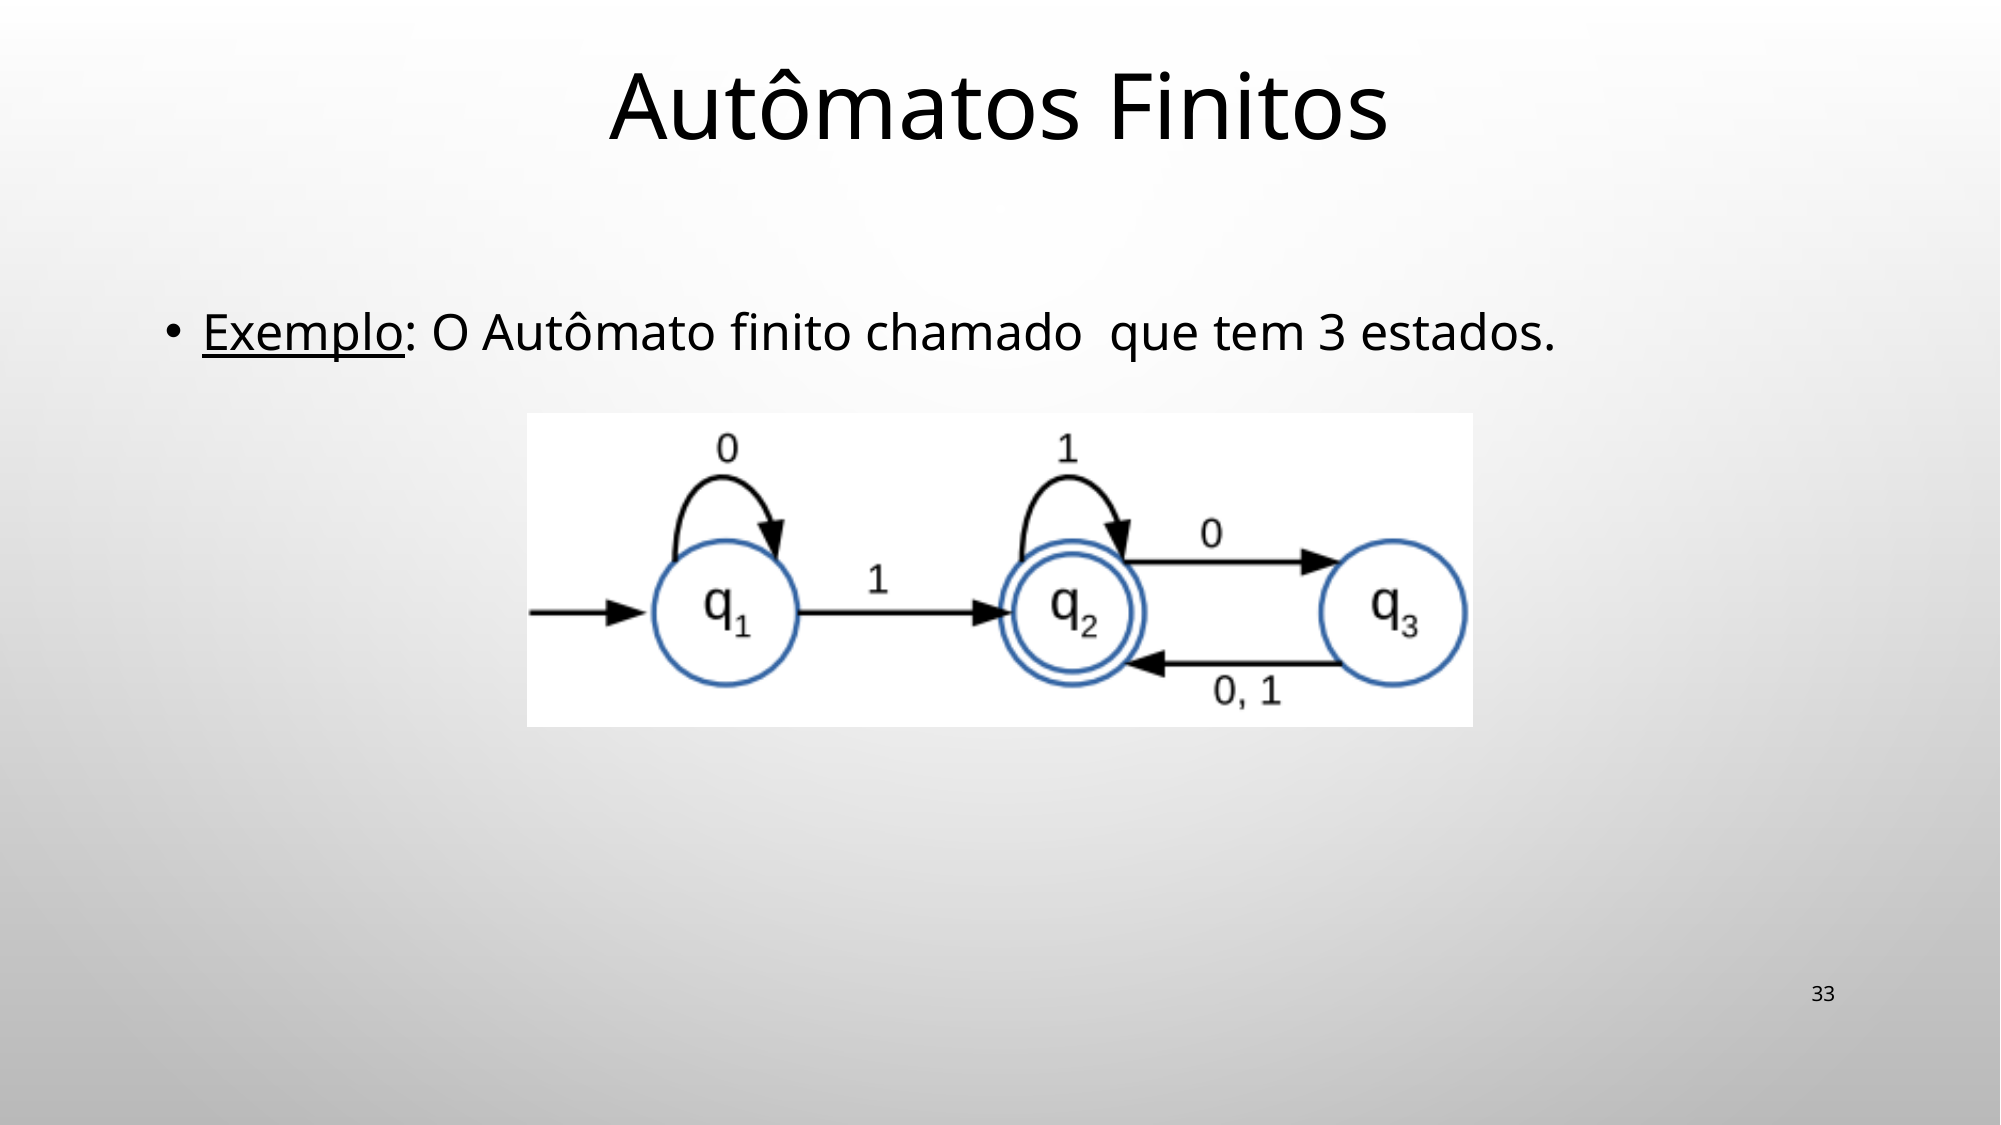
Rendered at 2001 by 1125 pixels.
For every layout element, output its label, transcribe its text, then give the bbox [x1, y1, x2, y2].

title Autômatos Finitos [149, 44, 1851, 175]
picture [0, 0, 2000, 1125]
slide_number 33 [1724, 965, 1851, 1025]
